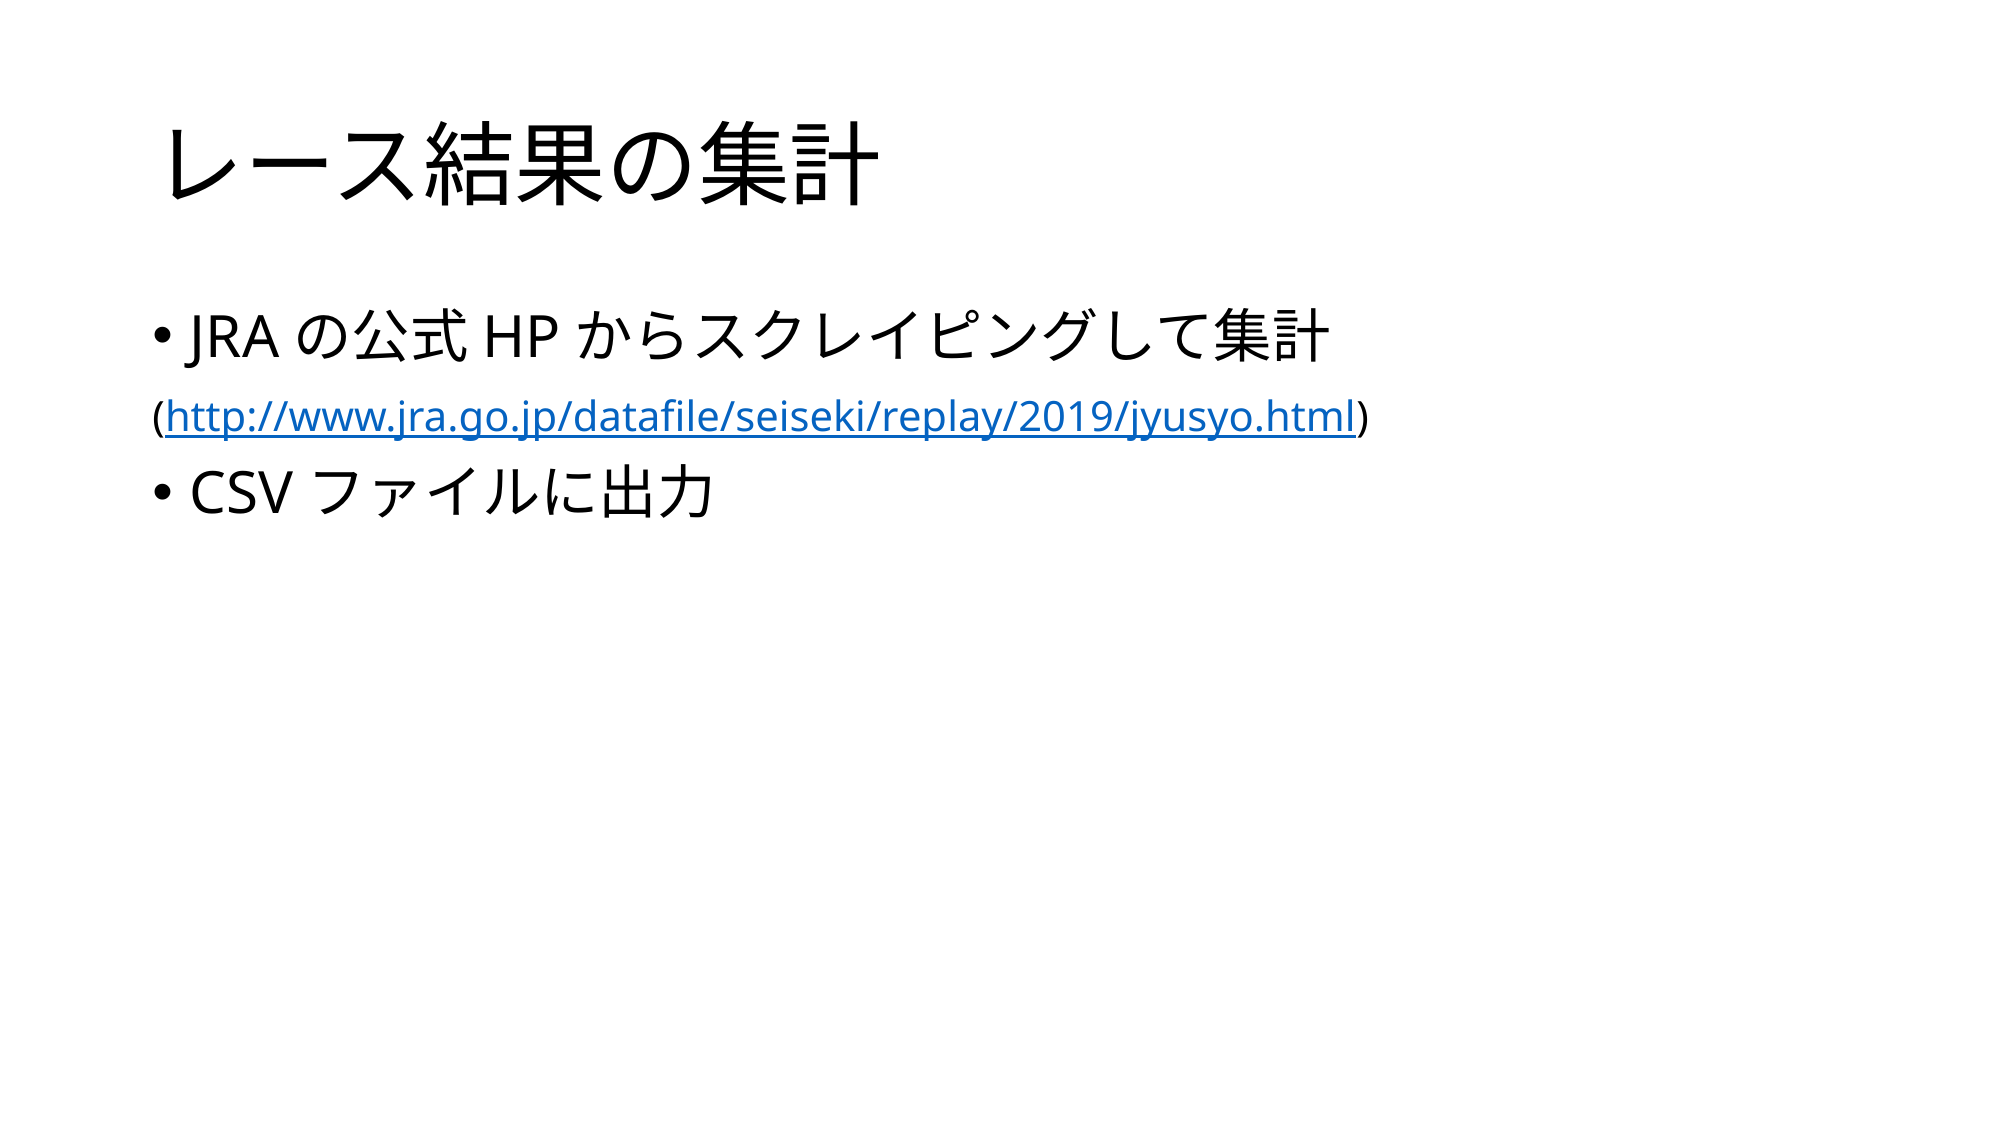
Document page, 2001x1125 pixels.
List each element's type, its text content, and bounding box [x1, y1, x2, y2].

title レース結果の集計 [137, 59, 1863, 278]
list JRAの公式HPからスクレイピングして集計 (http://www.jra.go.jp/datafile/seiseki/replay/2019/jyusyo.html) CSVファイルに出力 [137, 299, 1863, 1014]
